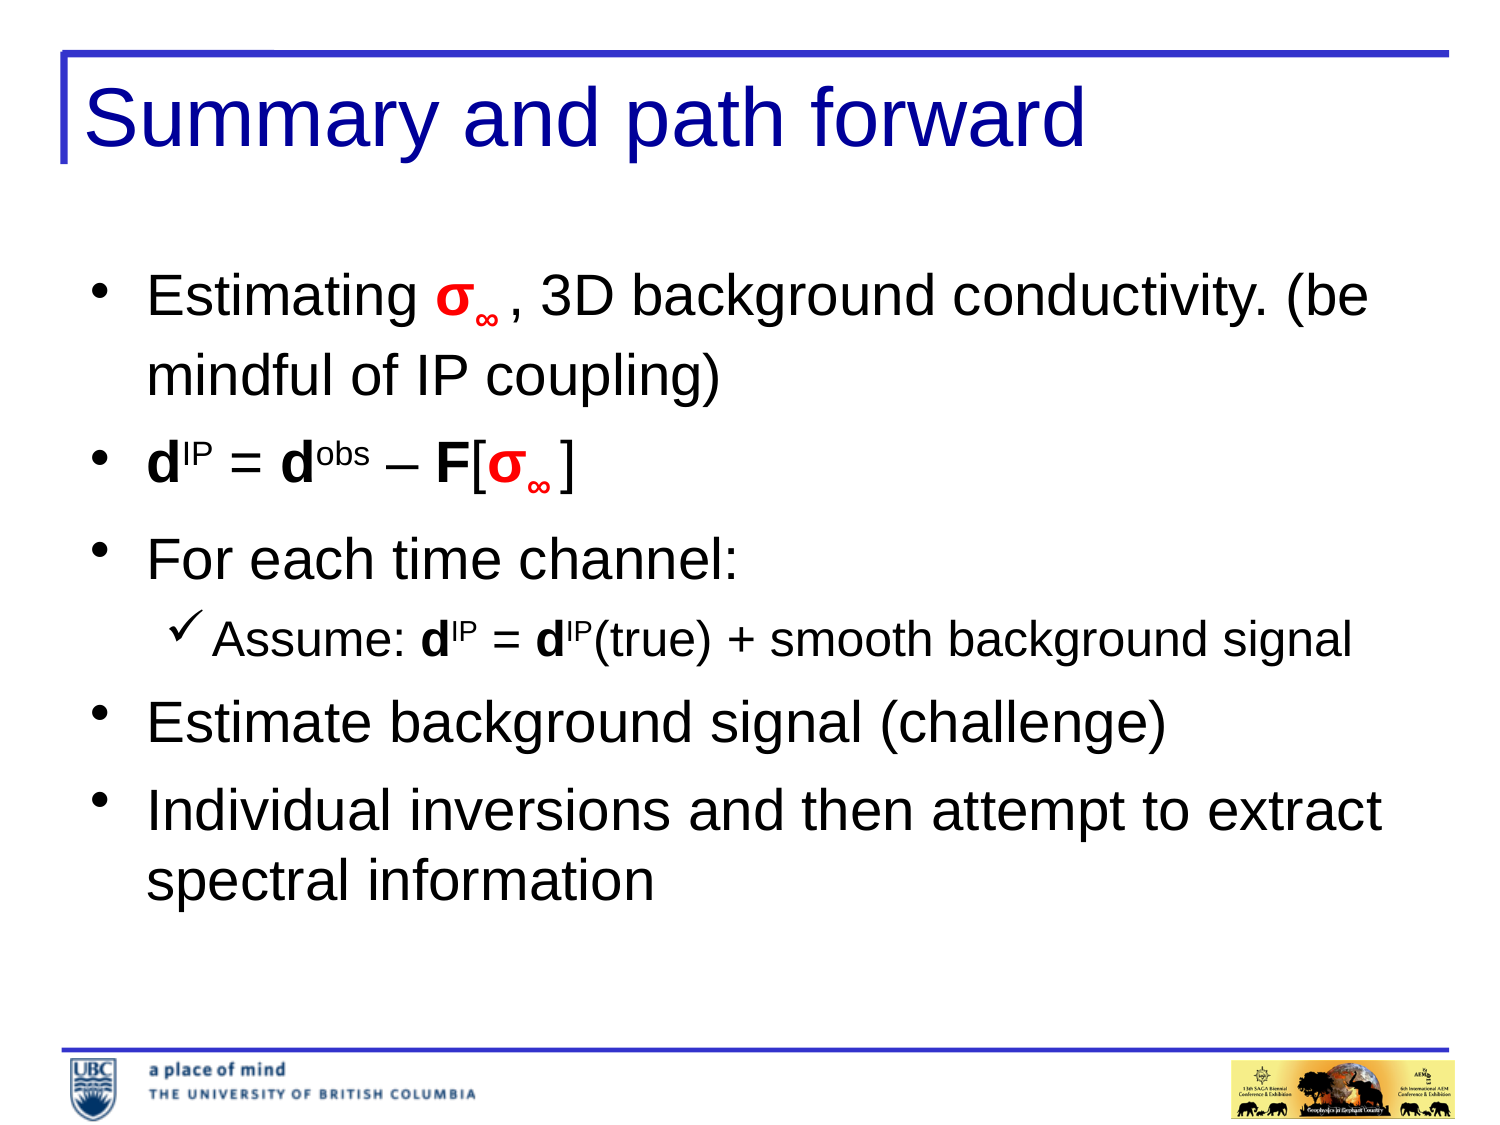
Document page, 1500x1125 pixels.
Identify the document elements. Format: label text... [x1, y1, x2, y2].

title Summary and path forward [68, 55, 1345, 169]
list Estimating σ∞ , 3D background conductivity. (be mindful of IP coupling) dIP = dobs – F[σ∞ ] For each time channel: Assume: dIP = dIP(true) + smooth background signal Estimate background signal (challenge) Individual inversions and then attempt to extract spectral information [74, 249, 1438, 976]
picture [70, 1058, 480, 1123]
picture [1231, 1060, 1455, 1119]
